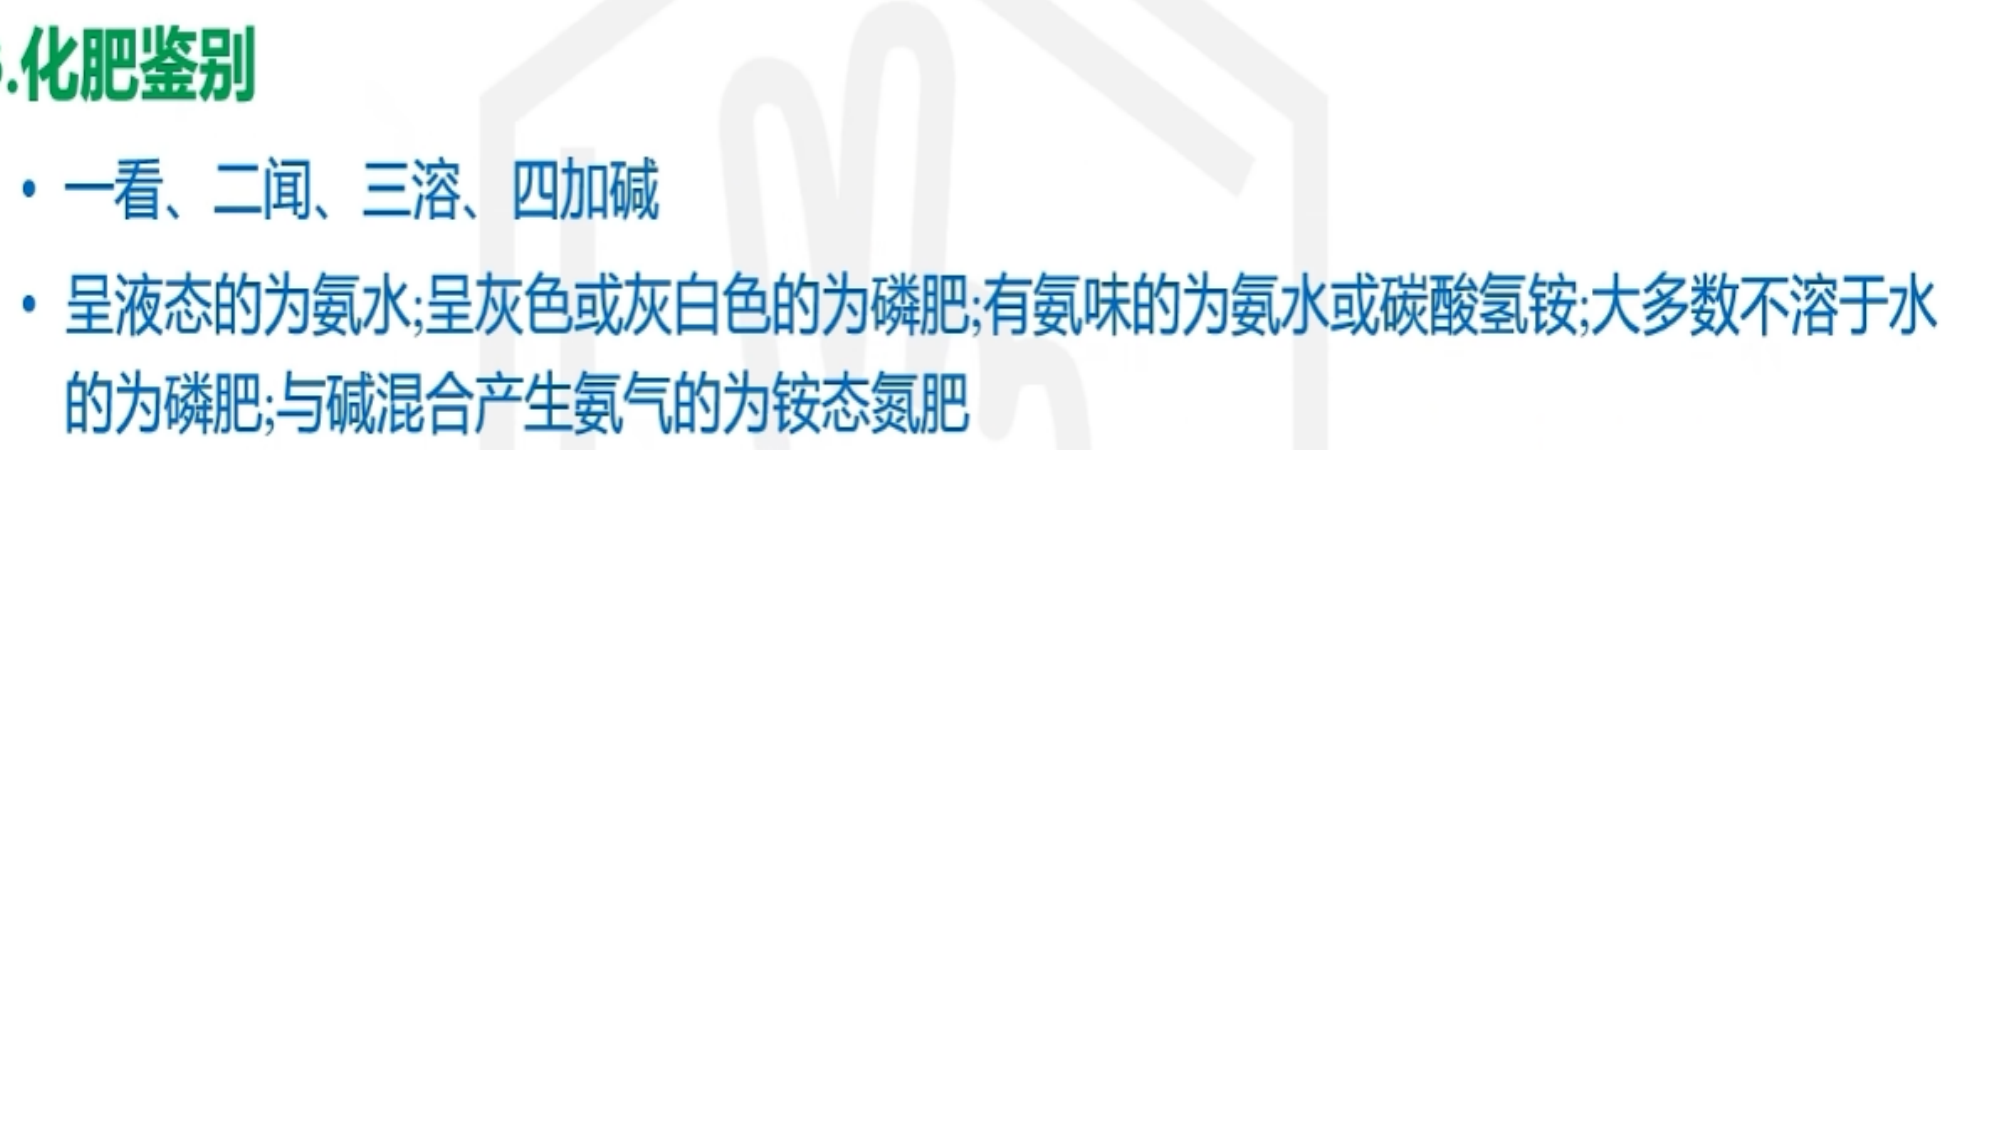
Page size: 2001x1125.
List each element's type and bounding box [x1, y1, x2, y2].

picture [0, 0, 1959, 450]
